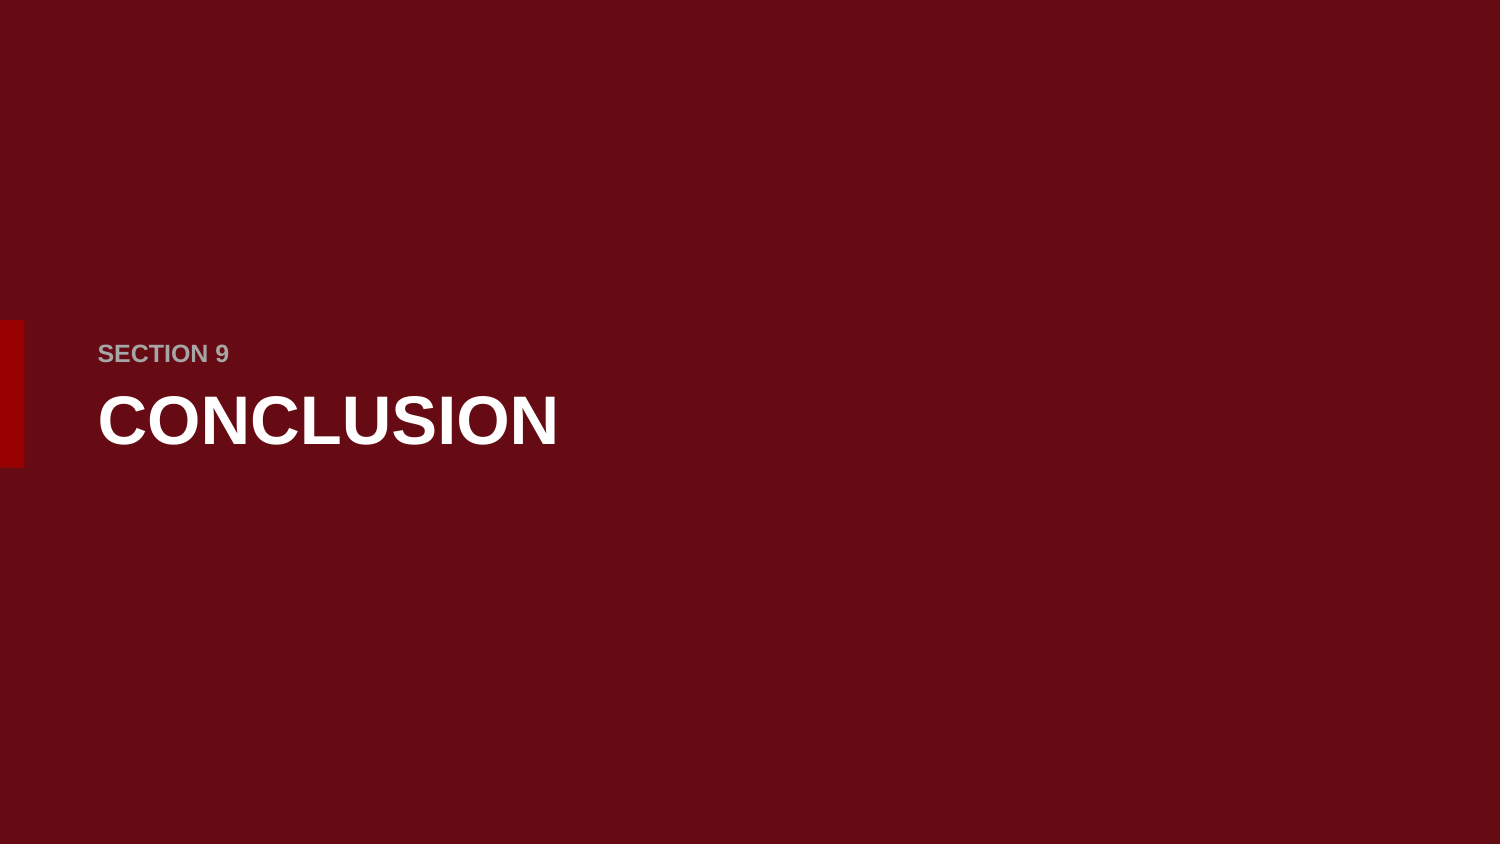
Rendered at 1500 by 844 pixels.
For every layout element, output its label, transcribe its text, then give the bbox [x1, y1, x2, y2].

title CONCLUSION [86, 391, 1203, 453]
list SECTION 9 [86, 333, 694, 375]
